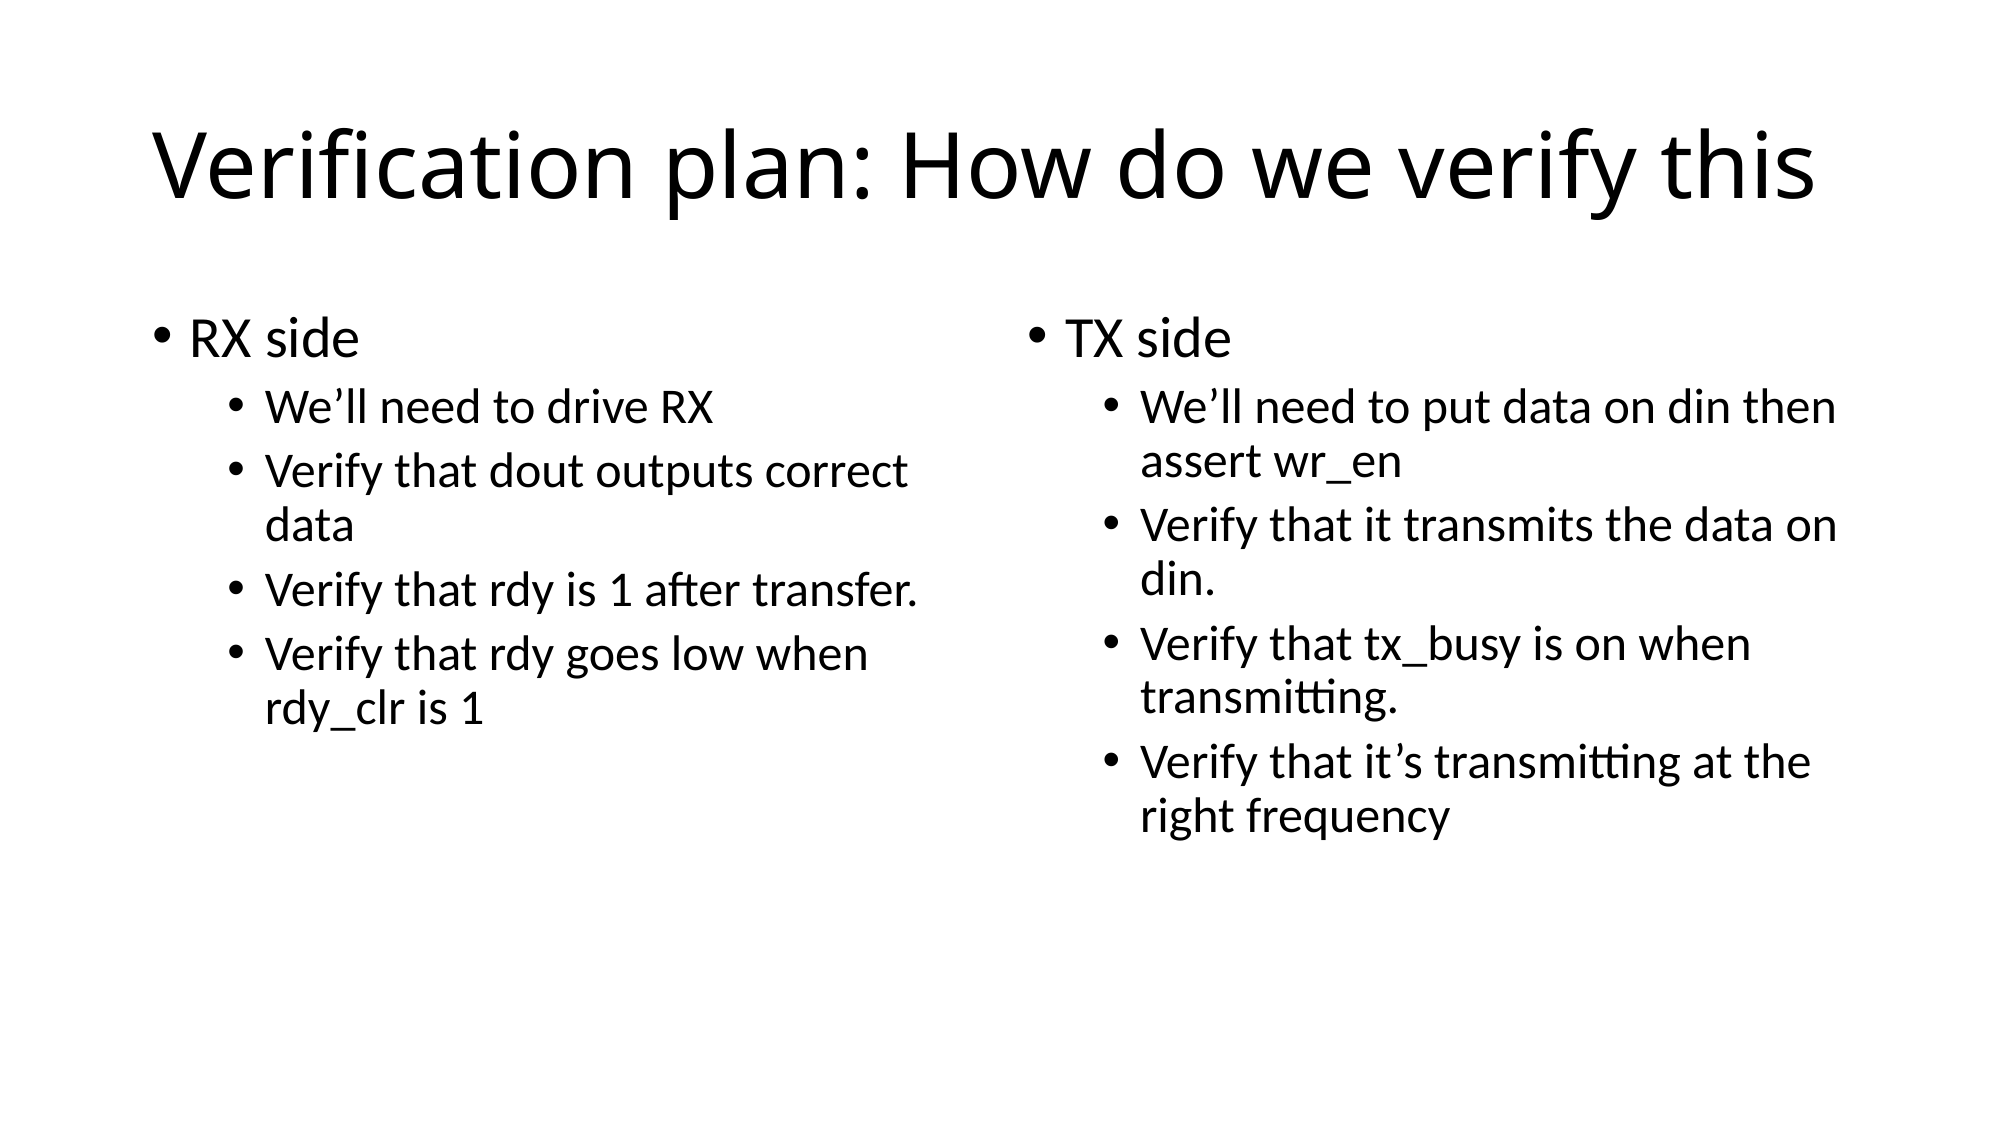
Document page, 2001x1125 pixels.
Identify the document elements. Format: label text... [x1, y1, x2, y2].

title Verification plan: How do we verify this [137, 59, 1863, 278]
list RX side We’ll need to drive RX Verify that dout outputs correct data Verify that rdy is 1 after transfer. Verify that rdy goes low when rdy_clr is 1 [137, 299, 988, 1014]
list TX side We’ll need to put data on din then assert wr_en Verify that it transmits the data on din. Verify that tx_busy is on when transmitting. Verify that it’s transmitting at the right frequency [1012, 299, 1863, 1014]
